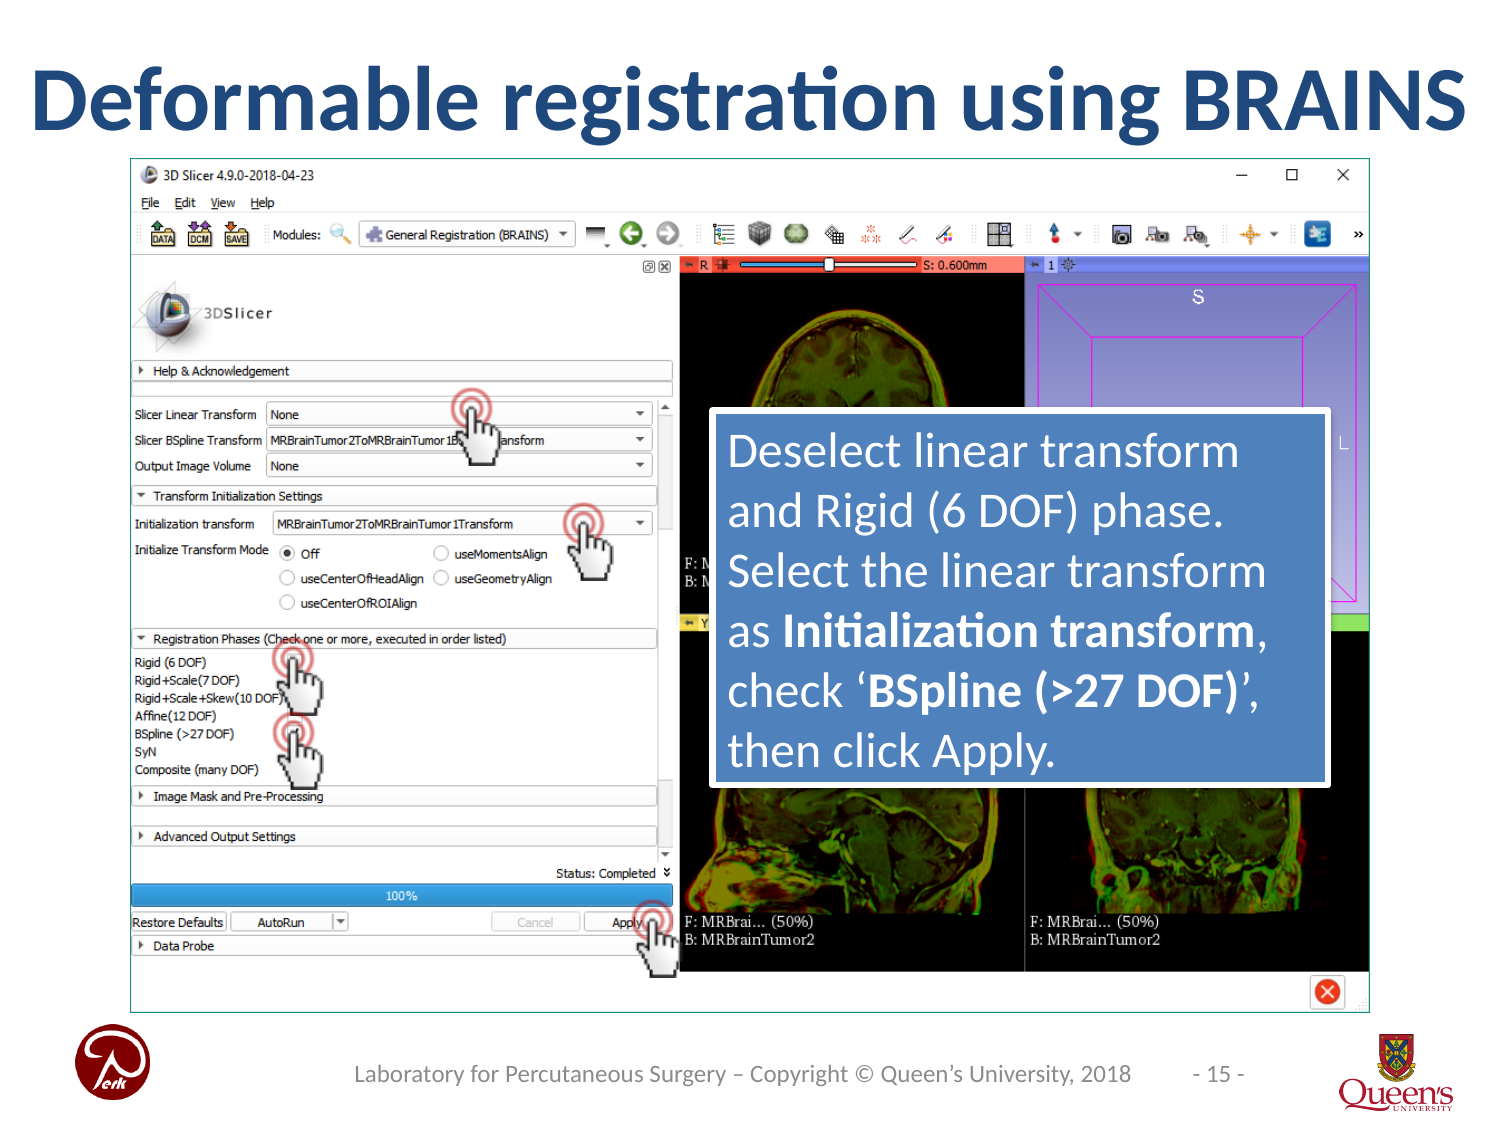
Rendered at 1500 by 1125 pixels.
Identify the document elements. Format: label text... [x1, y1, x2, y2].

slide_number - 15 - [1175, 1042, 1263, 1103]
footer Laboratory for Percutaneous Surgery – Copyright © Queen’s University, 2018 [312, 1042, 1175, 1103]
title Deformable registration using BRAINS [7, 0, 1493, 188]
picture [75, 1024, 150, 1100]
picture [129, 158, 1370, 1013]
picture [1339, 1034, 1453, 1111]
